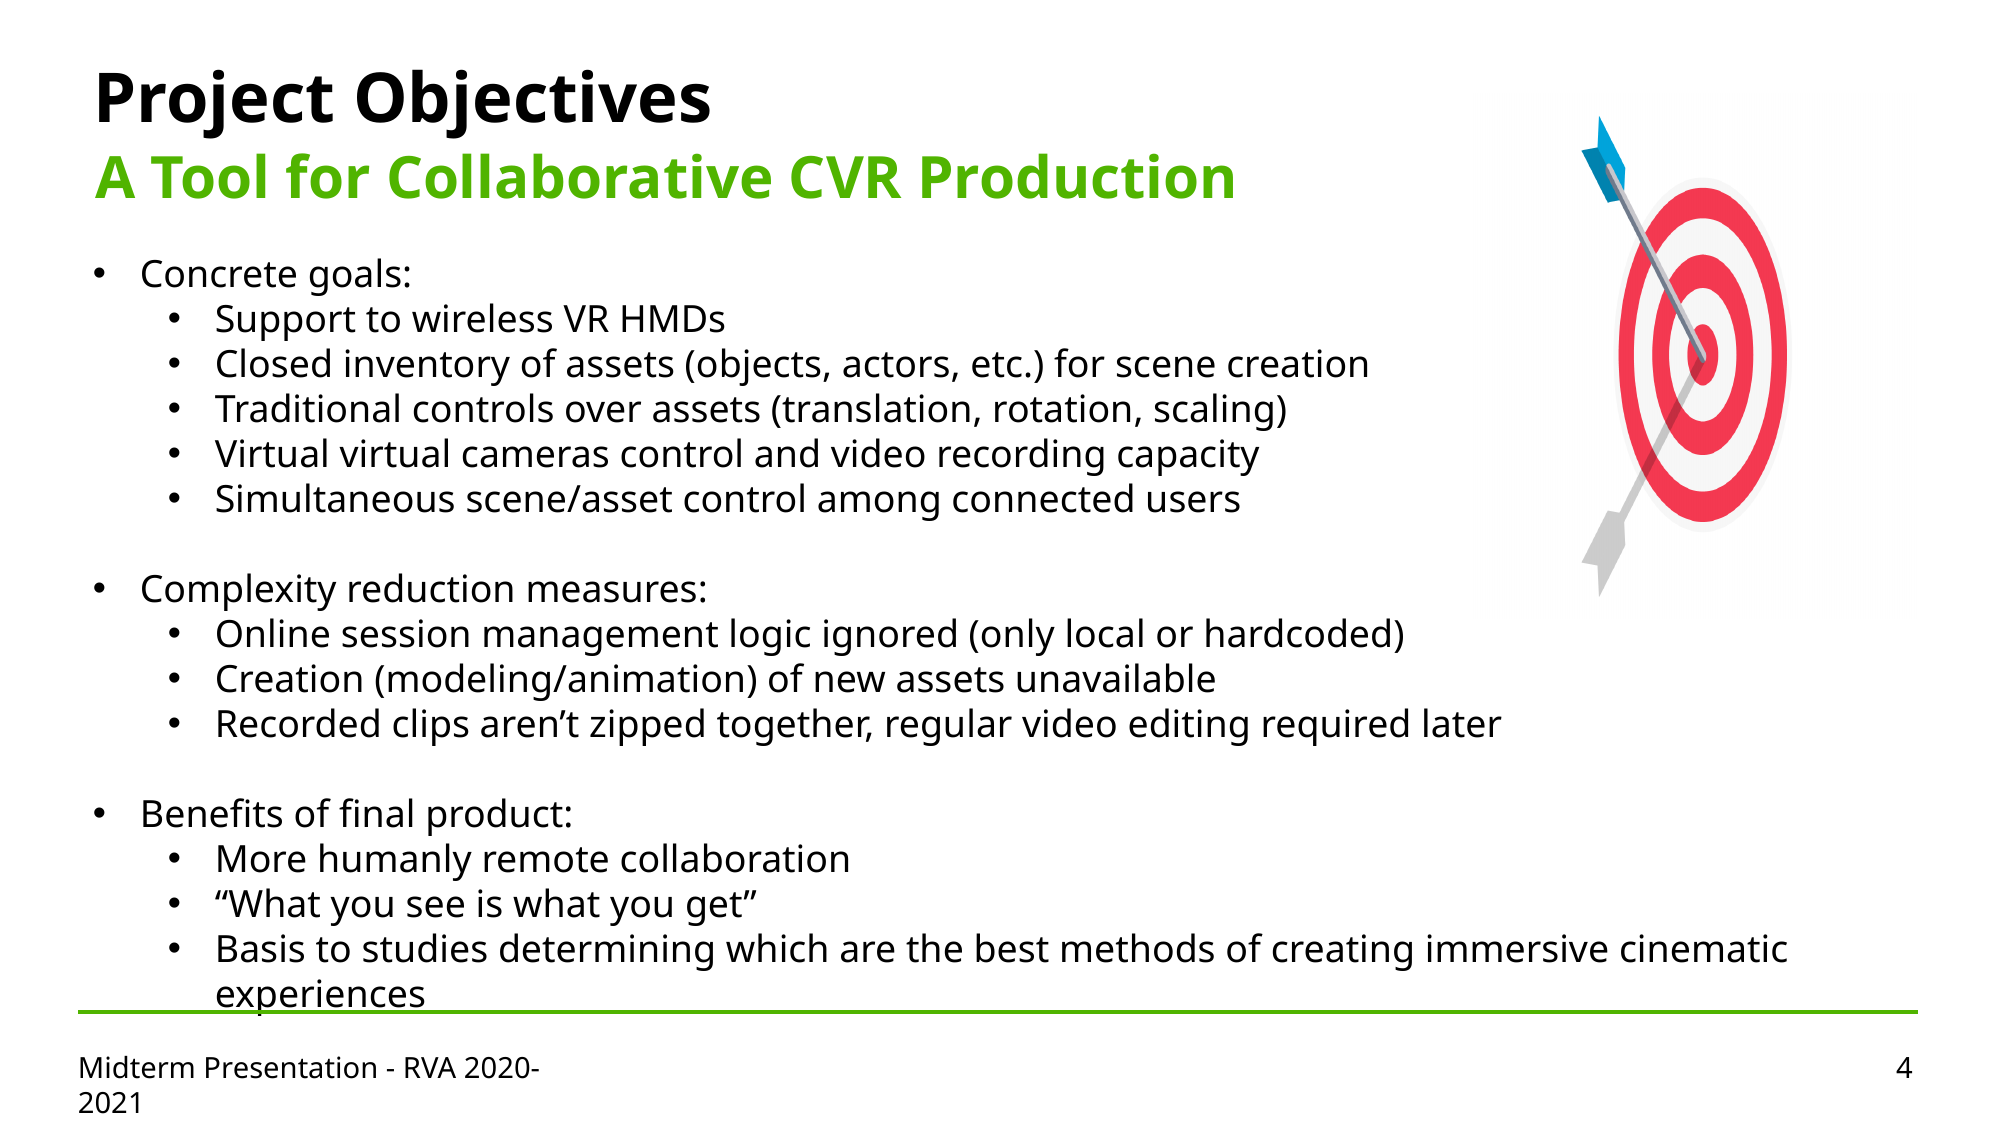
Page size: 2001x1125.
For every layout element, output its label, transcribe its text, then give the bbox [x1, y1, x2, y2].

text_box A Tool for Collaborative CVR Production [95, 140, 1472, 281]
text_box Midterm Presentation - RVA 2020-2021 [63, 1041, 606, 1093]
picture [1472, 93, 1919, 619]
text_box Project Objectives [78, 54, 1922, 146]
text_box 4 [1807, 1041, 1928, 1093]
text_box Concrete goals: Support to wireless VR HMDs Closed inventory of assets (objects, actors, etc.) for scene creation Traditional controls over assets (translation, rotation, scaling) Virtual virtual cameras control and video recording capacity Simultaneous scene/asset control among connected users Complexity reduction measures: Online session management logic ignored (only local or hardcoded) Creation (modeling/animation) of new assets unavailable Recorded clips aren’t zipped together, regular video editing required later Benefits of final product: More humanly remote collaboration “What you see is what you get” Basis to studies determining which are the best methods of creating immersive cinematic experiences [78, 242, 1950, 1023]
